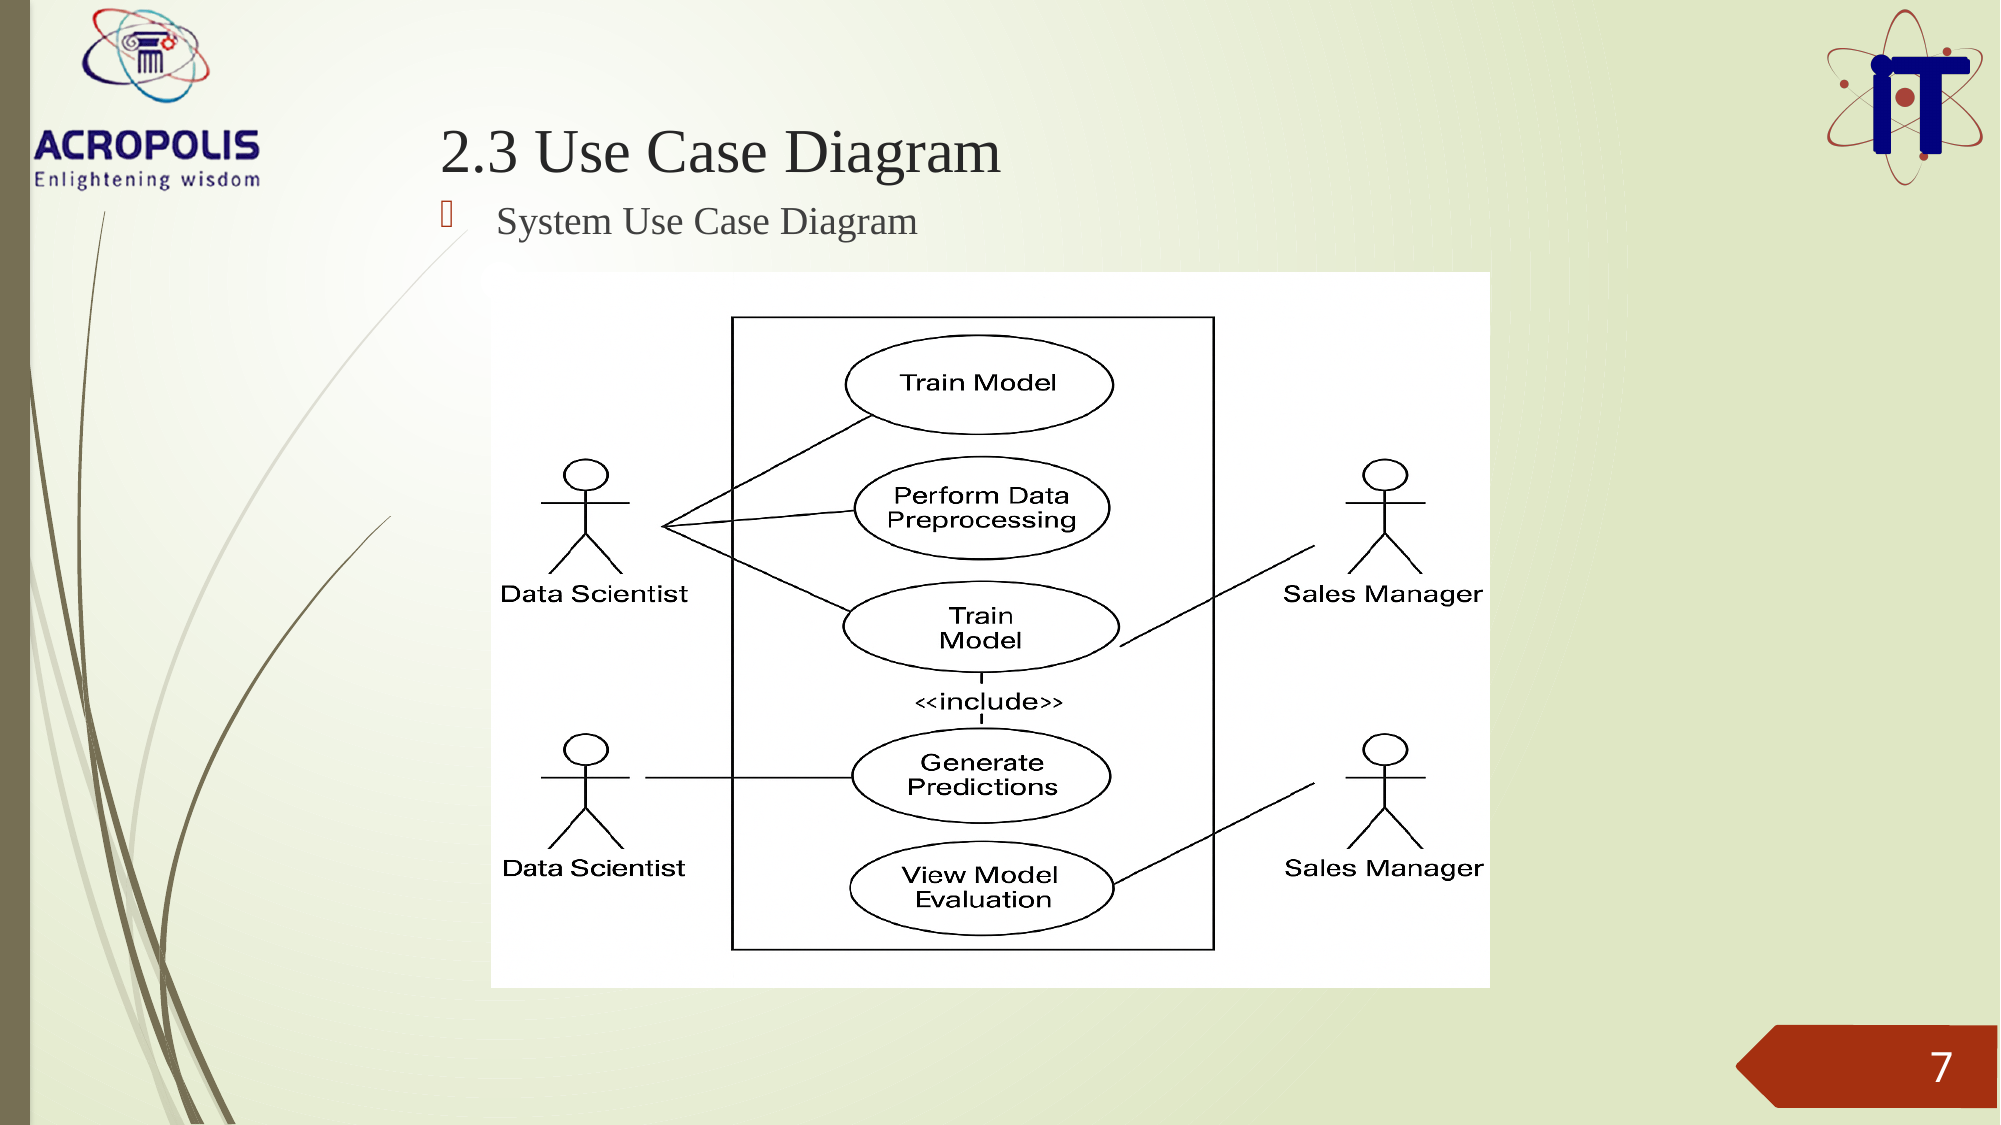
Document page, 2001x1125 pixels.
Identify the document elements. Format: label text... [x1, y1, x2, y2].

title 2.3 Use Case Diagram [425, 102, 1888, 187]
list System Use Case Diagram [425, 187, 1888, 904]
slide_number 7 [1840, 1039, 1969, 1100]
picture [491, 272, 1490, 989]
picture [25, 0, 265, 204]
picture [1821, 0, 1989, 232]
